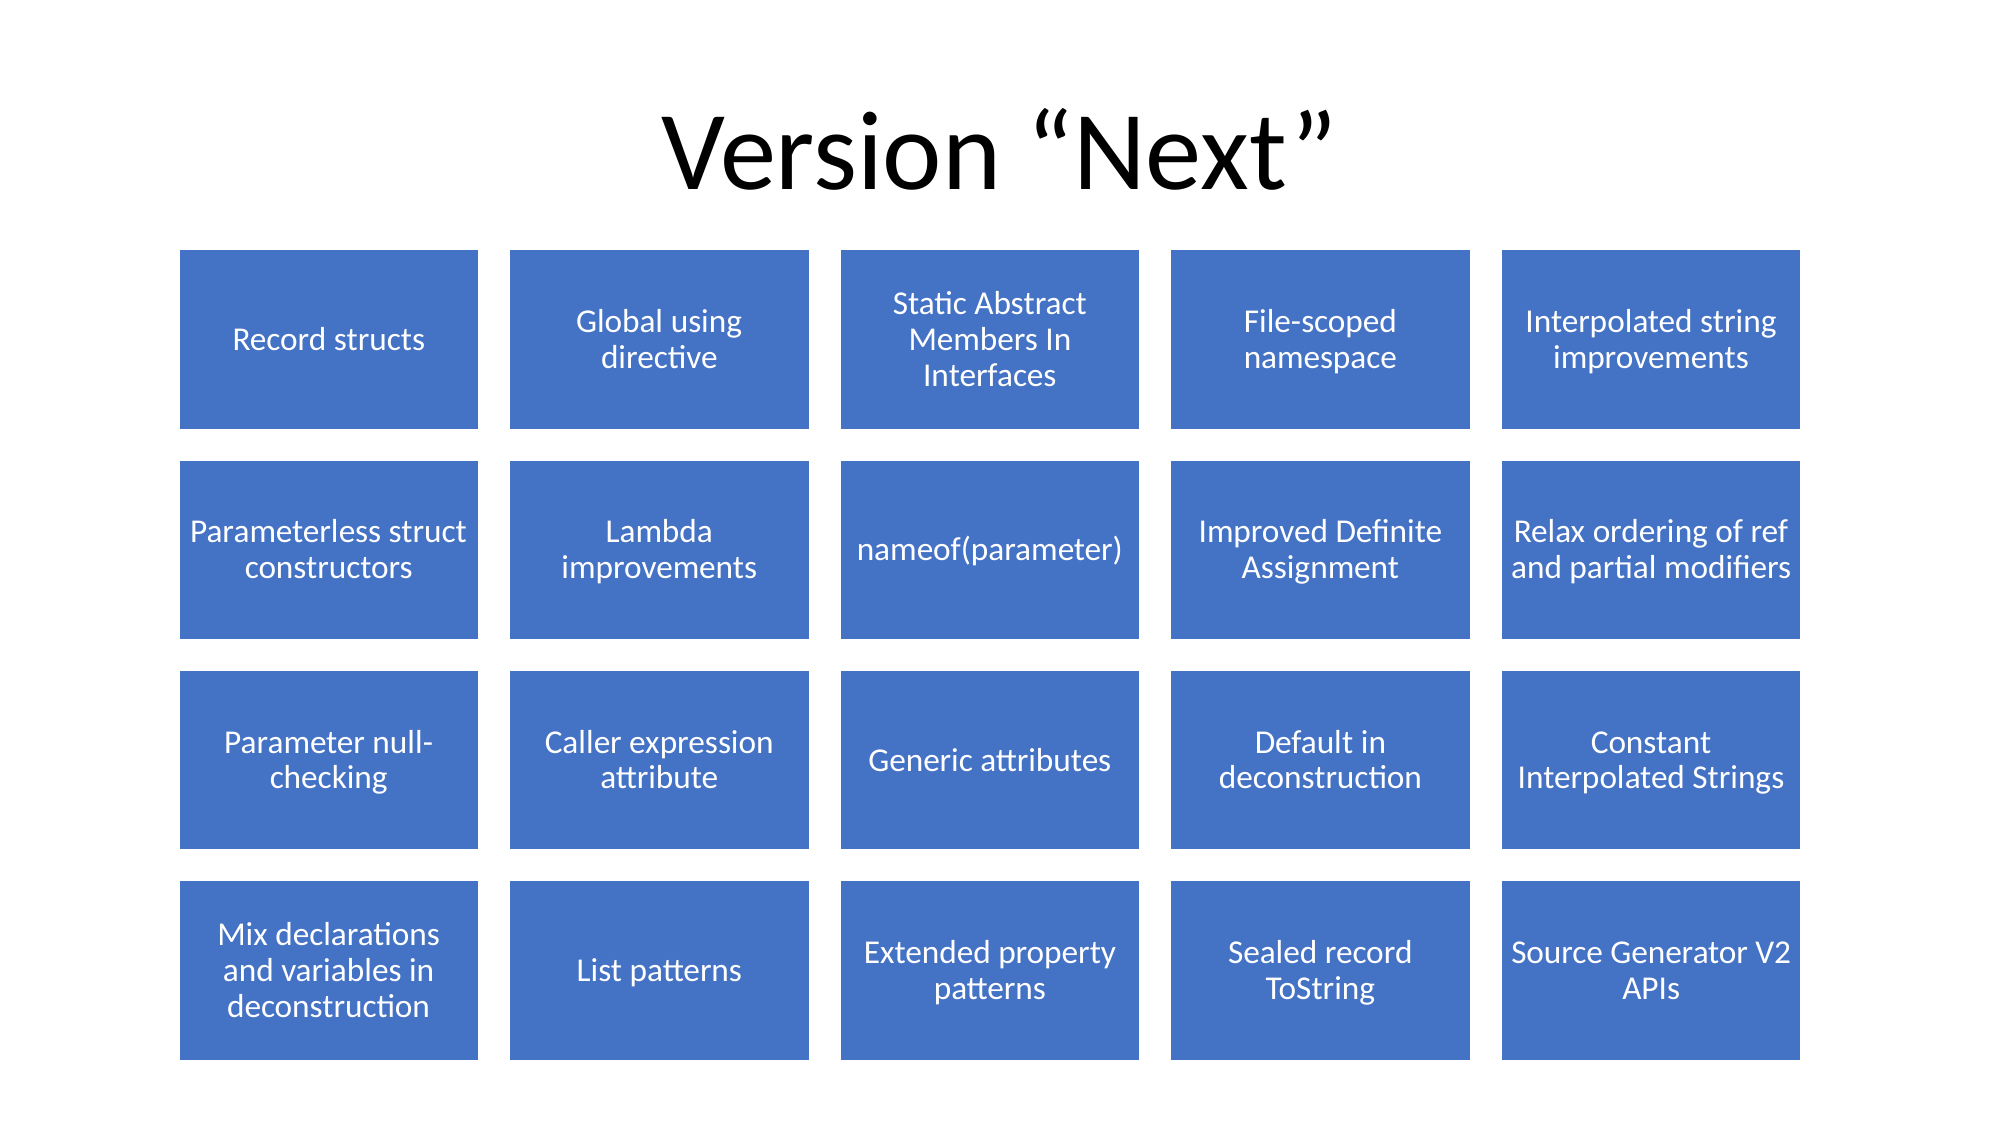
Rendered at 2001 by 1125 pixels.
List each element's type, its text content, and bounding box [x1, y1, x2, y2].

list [83, 249, 1897, 1061]
text_box Version “Next” [647, 70, 1353, 220]
